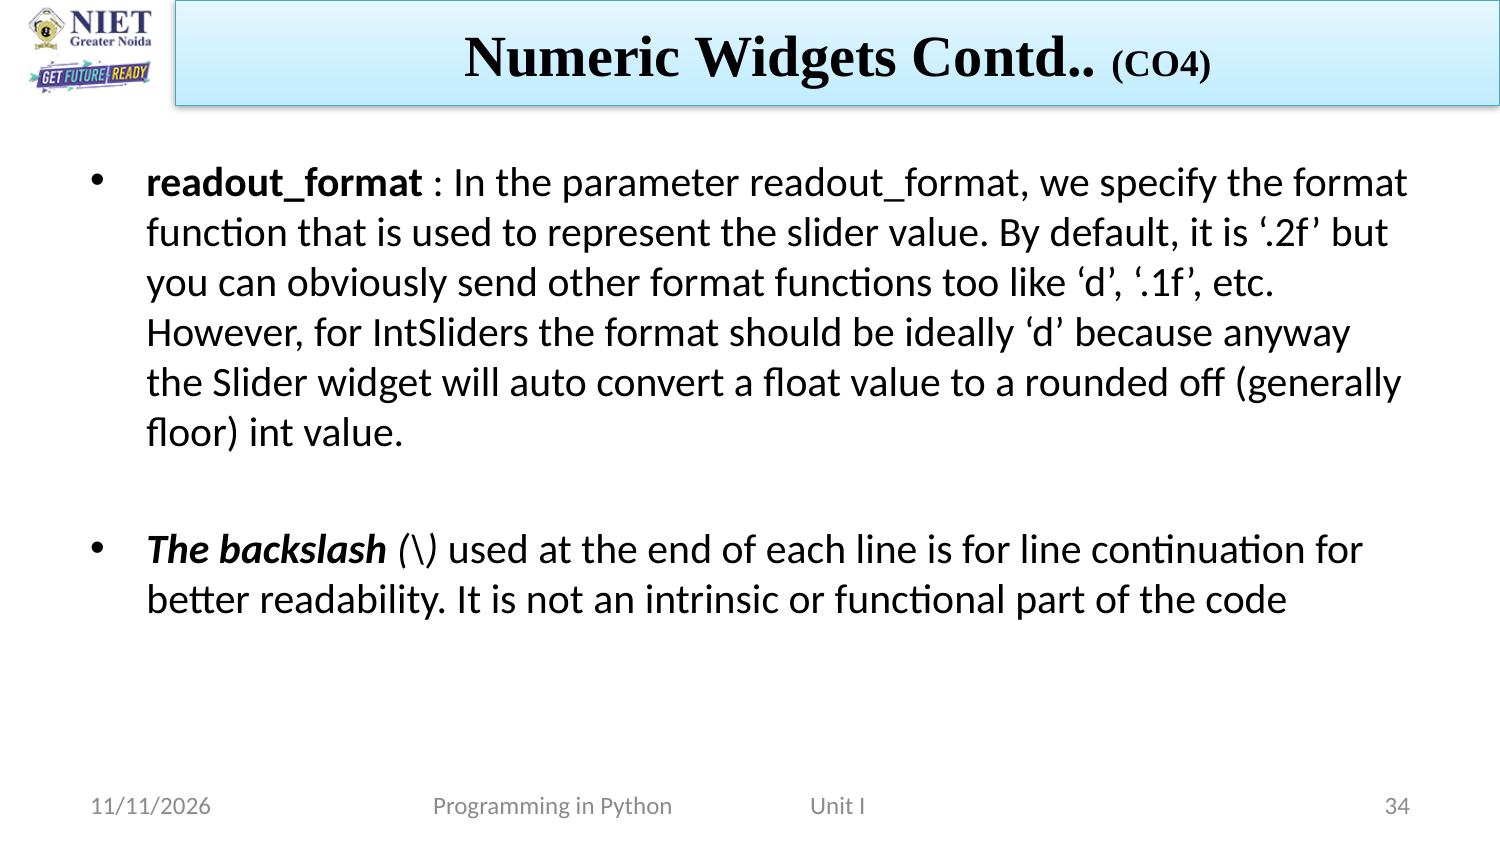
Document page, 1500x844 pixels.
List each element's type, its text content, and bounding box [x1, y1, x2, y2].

picture [0, 0, 179, 101]
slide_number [75, 782, 312, 827]
footer Programming in Python Unit I [312, 782, 988, 827]
slide_number 34 [1074, 782, 1425, 827]
list readout_format : In the parameter readout_format, we specify the format function that is used to represent the slider value. By default, it is ‘.2f’ but you can obviously send other format functions too like ‘d’, ‘.1f’, etc. However, for IntSliders the format should be ideally ‘d’ because anyway the Slider widget will auto convert a float value to a rounded off (generally floor) int value. The backslash (\) used at the end of each line is for line continuation for better readability. It is not an intrinsic or functional part of the code [75, 146, 1425, 797]
text_box Numeric Widgets Contd.. (CO4) [179, 0, 1500, 106]
